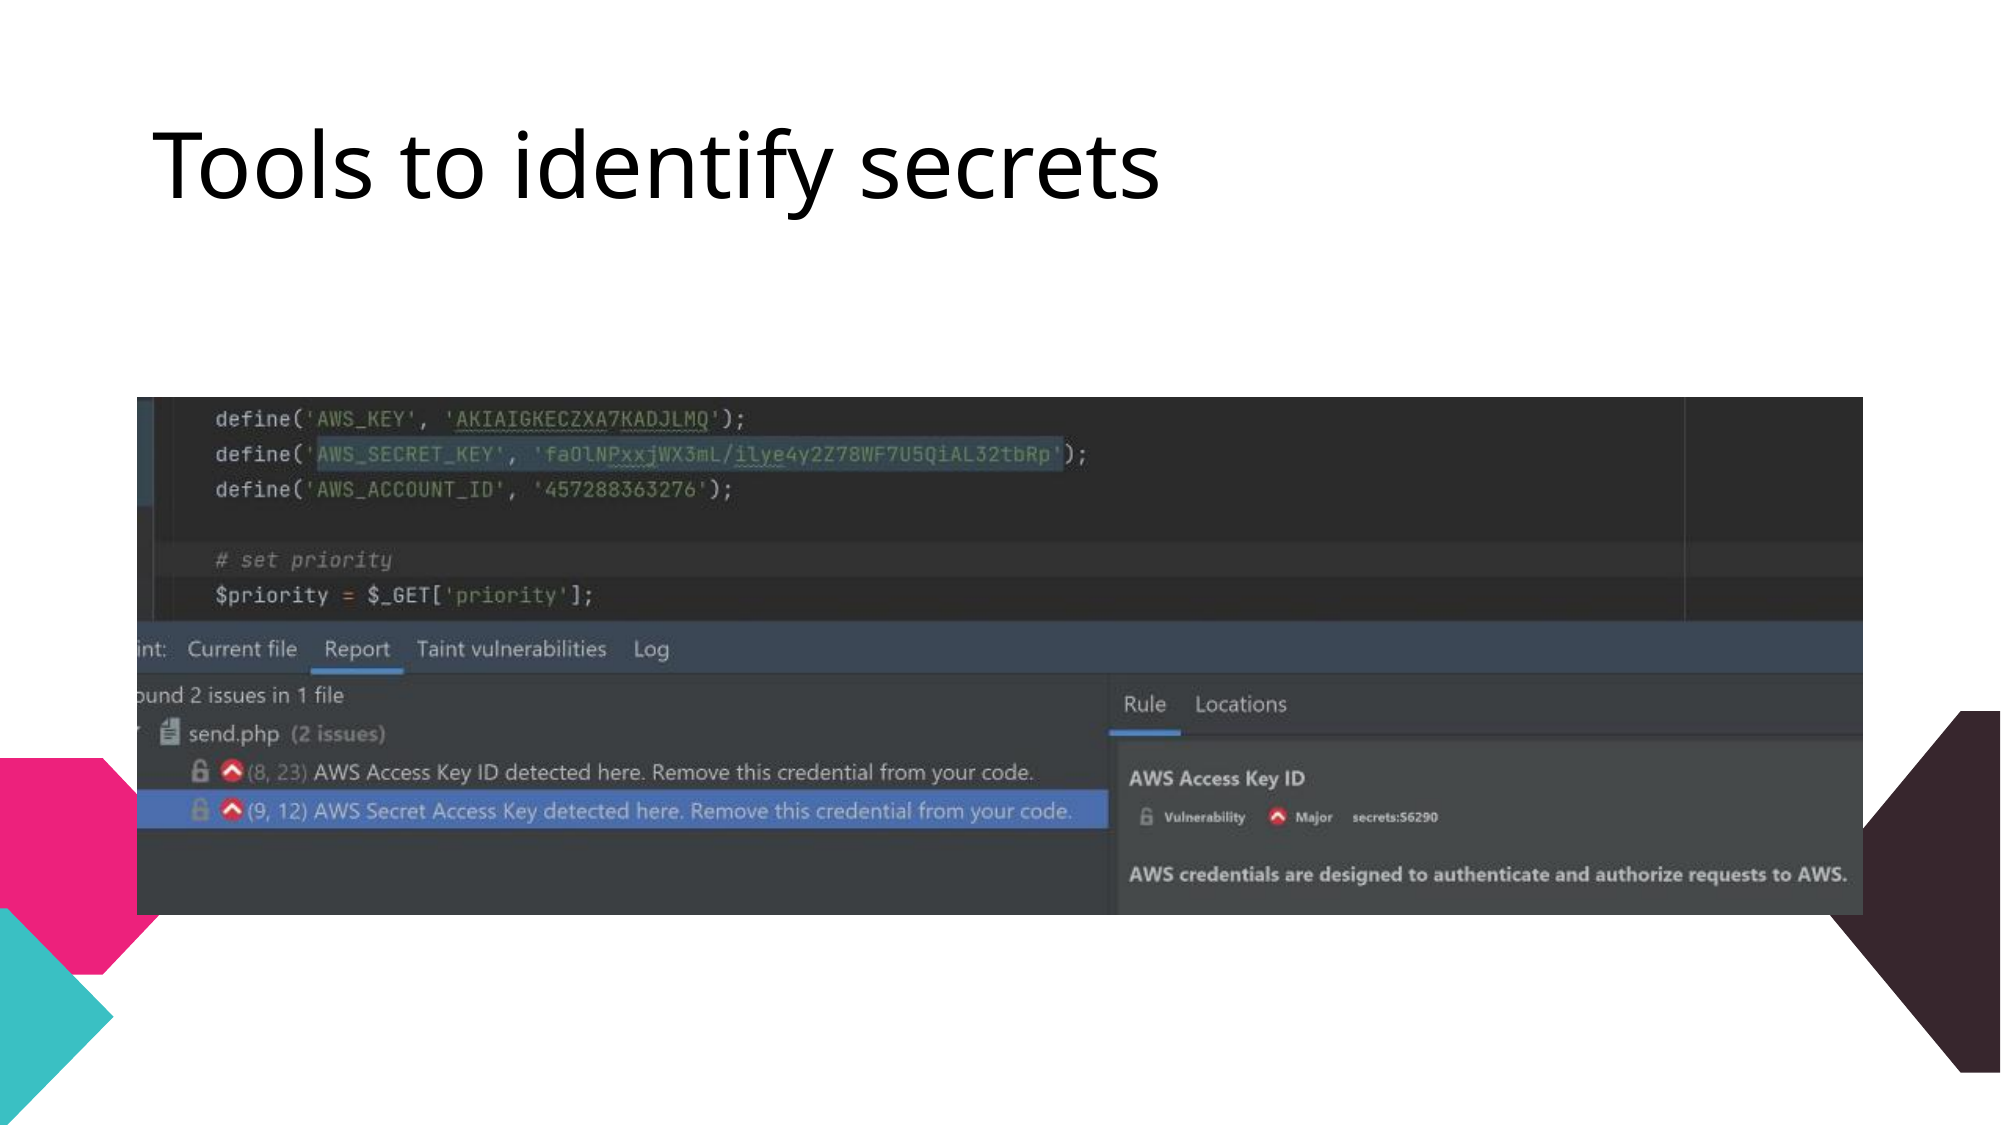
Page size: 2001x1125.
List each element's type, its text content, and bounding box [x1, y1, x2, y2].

title Tools to identify secrets [137, 59, 1863, 278]
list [137, 397, 1863, 916]
